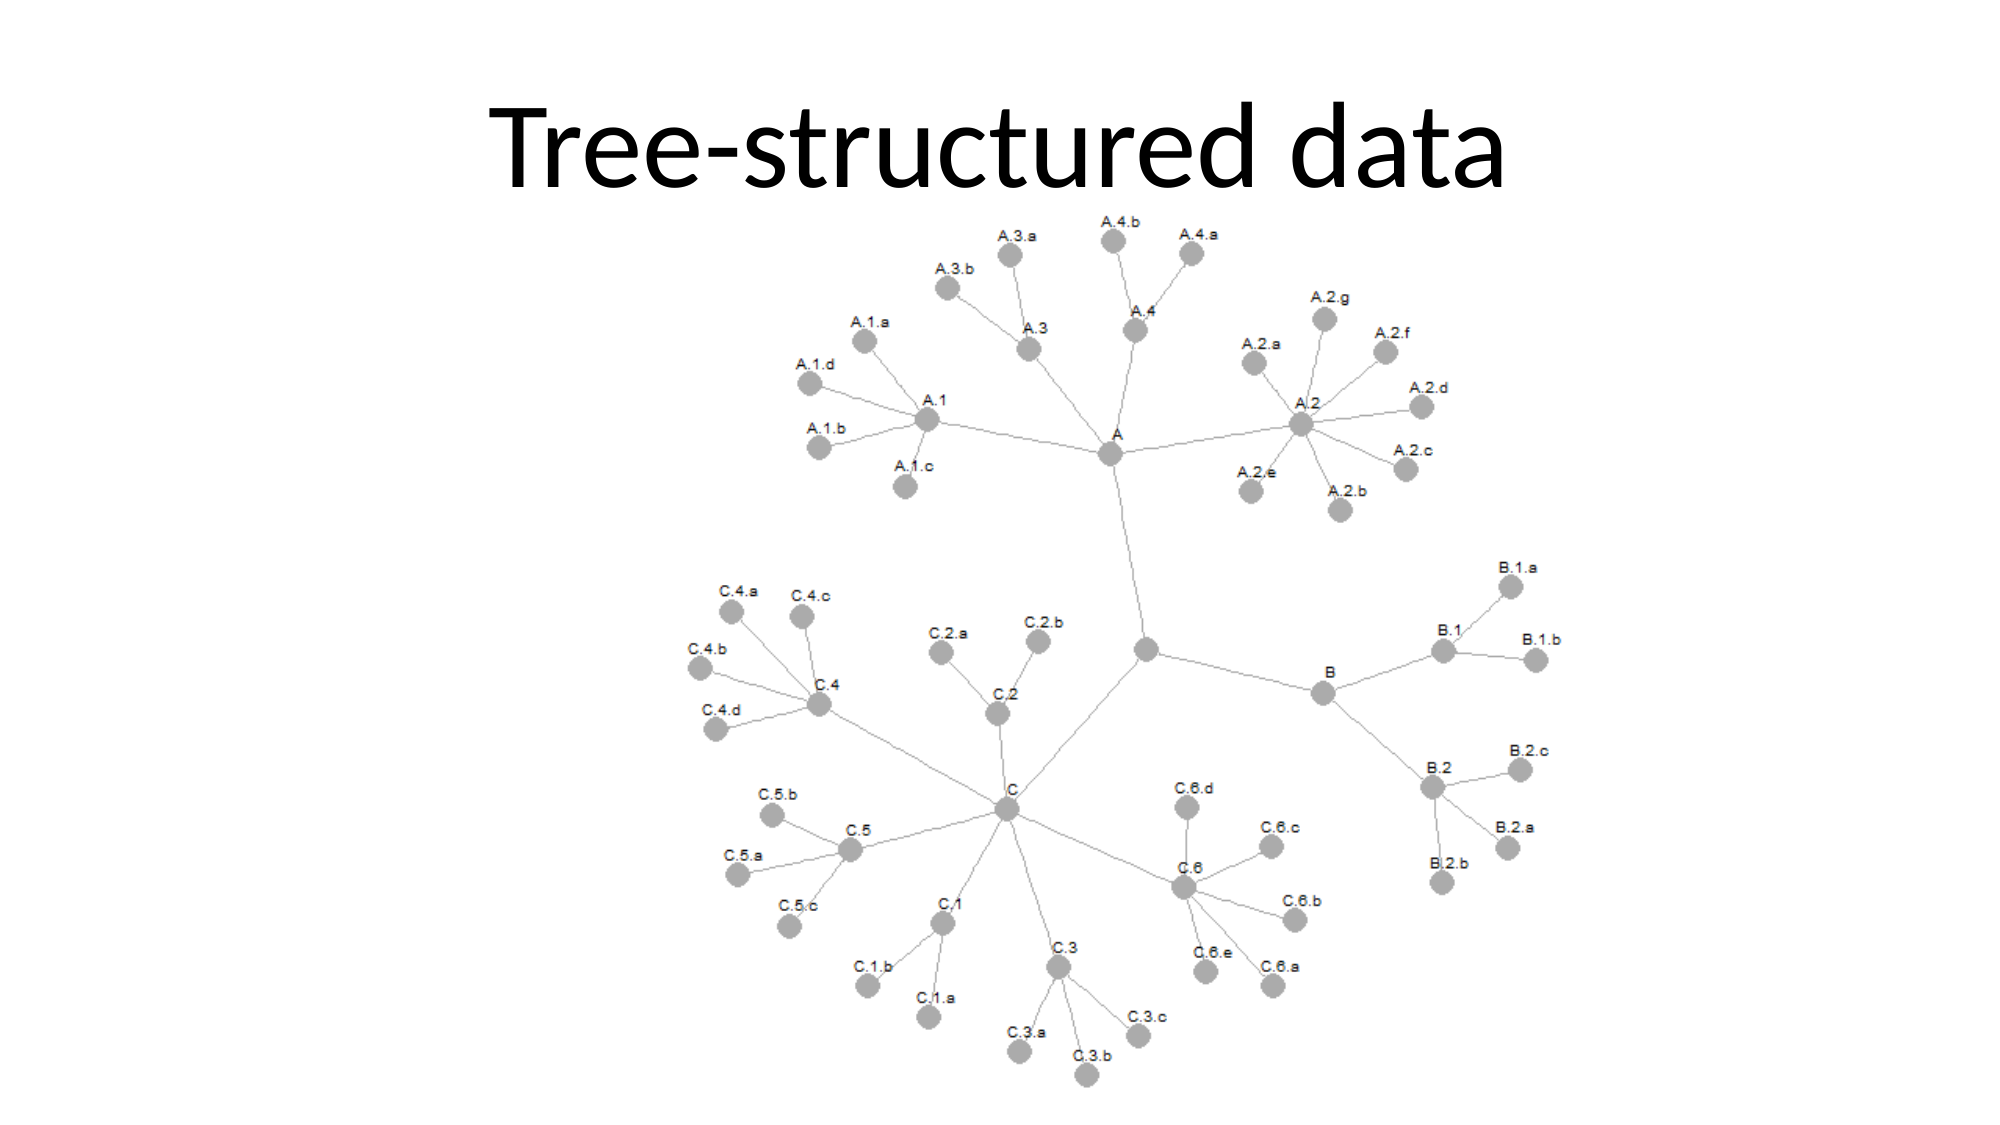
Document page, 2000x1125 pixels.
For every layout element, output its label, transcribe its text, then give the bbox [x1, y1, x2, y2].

picture [674, 196, 1577, 1105]
title Tree-structured data [99, 45, 1900, 233]
